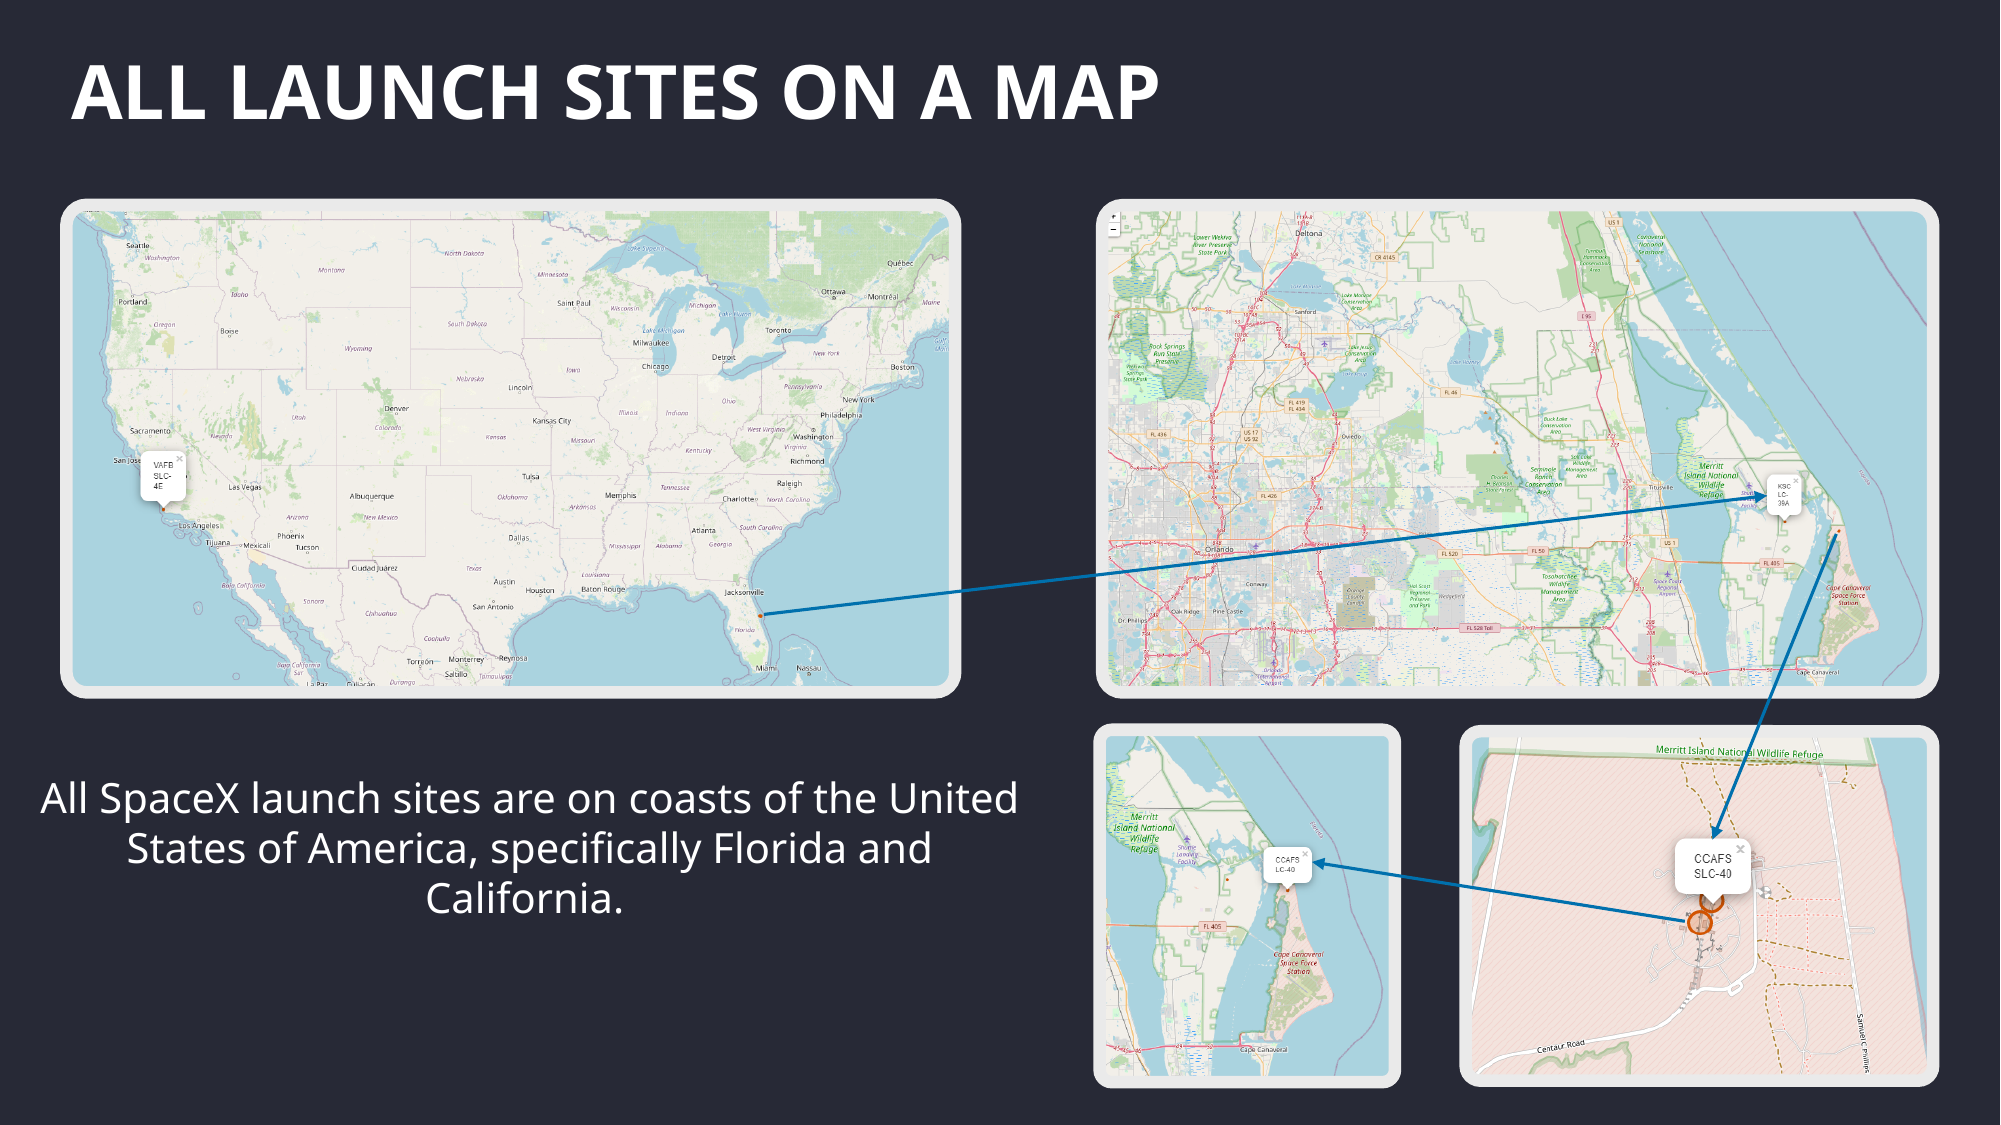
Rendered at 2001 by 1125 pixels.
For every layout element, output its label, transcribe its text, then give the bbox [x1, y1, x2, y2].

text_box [1311, 861, 1685, 922]
picture [1465, 731, 1934, 1081]
picture [1102, 615, 1712, 693]
title ALL LAUNCH SITES ON A MAP [65, 43, 1933, 135]
picture [1102, 205, 1934, 693]
picture [1099, 729, 1395, 1083]
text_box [1712, 533, 1837, 840]
picture [66, 204, 956, 693]
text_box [763, 495, 1768, 615]
subtitle All SpaceX launch sites are on coasts of the United States of America, specifically Florida and California. [31, 795, 1029, 1023]
